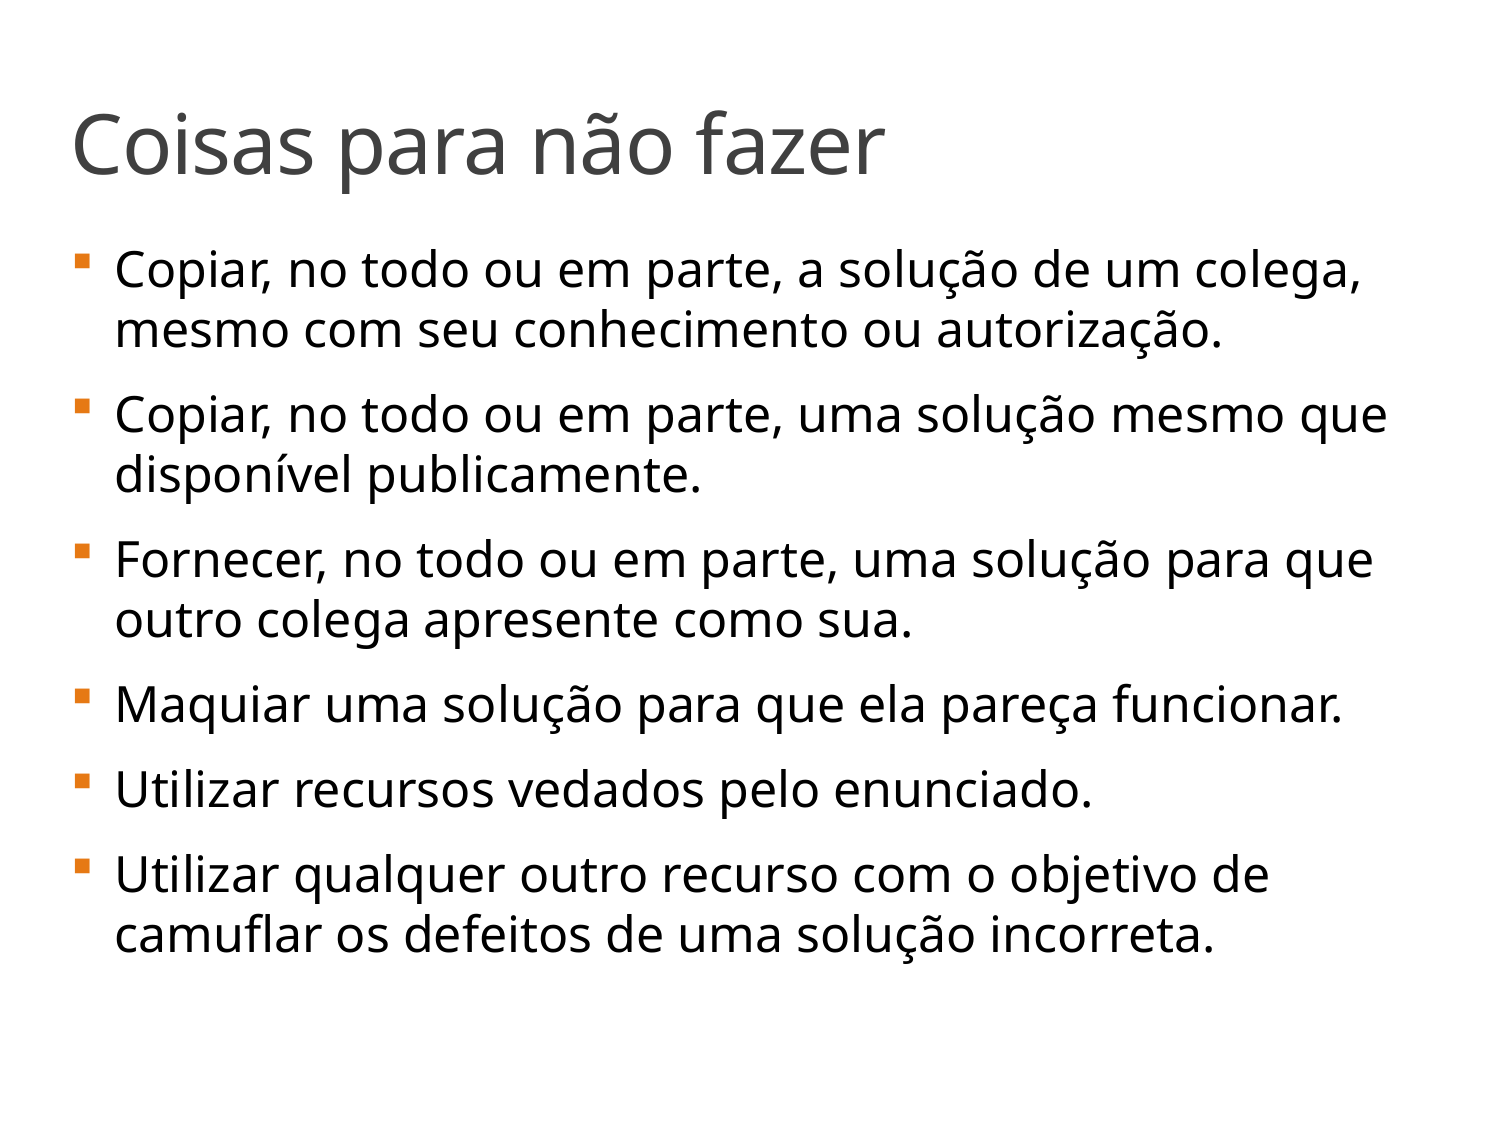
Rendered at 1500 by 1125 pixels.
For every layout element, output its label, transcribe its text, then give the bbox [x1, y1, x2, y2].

title Coisas para não fazer [70, 104, 1430, 237]
list Copiar, no todo ou em parte, a solução de um colega, mesmo com seu conhecimento ou autorização. Copiar, no todo ou em parte, uma solução mesmo que disponível publicamente. Fornecer, no todo ou em parte, uma solução para que outro colega apresente como sua. Maquiar uma solução para que ela pareça funcionar. Utilizar recursos vedados pelo enunciado. Utilizar qualquer outro recurso com o objetivo de camuflar os defeitos de uma solução incorreta. [70, 237, 1430, 1065]
